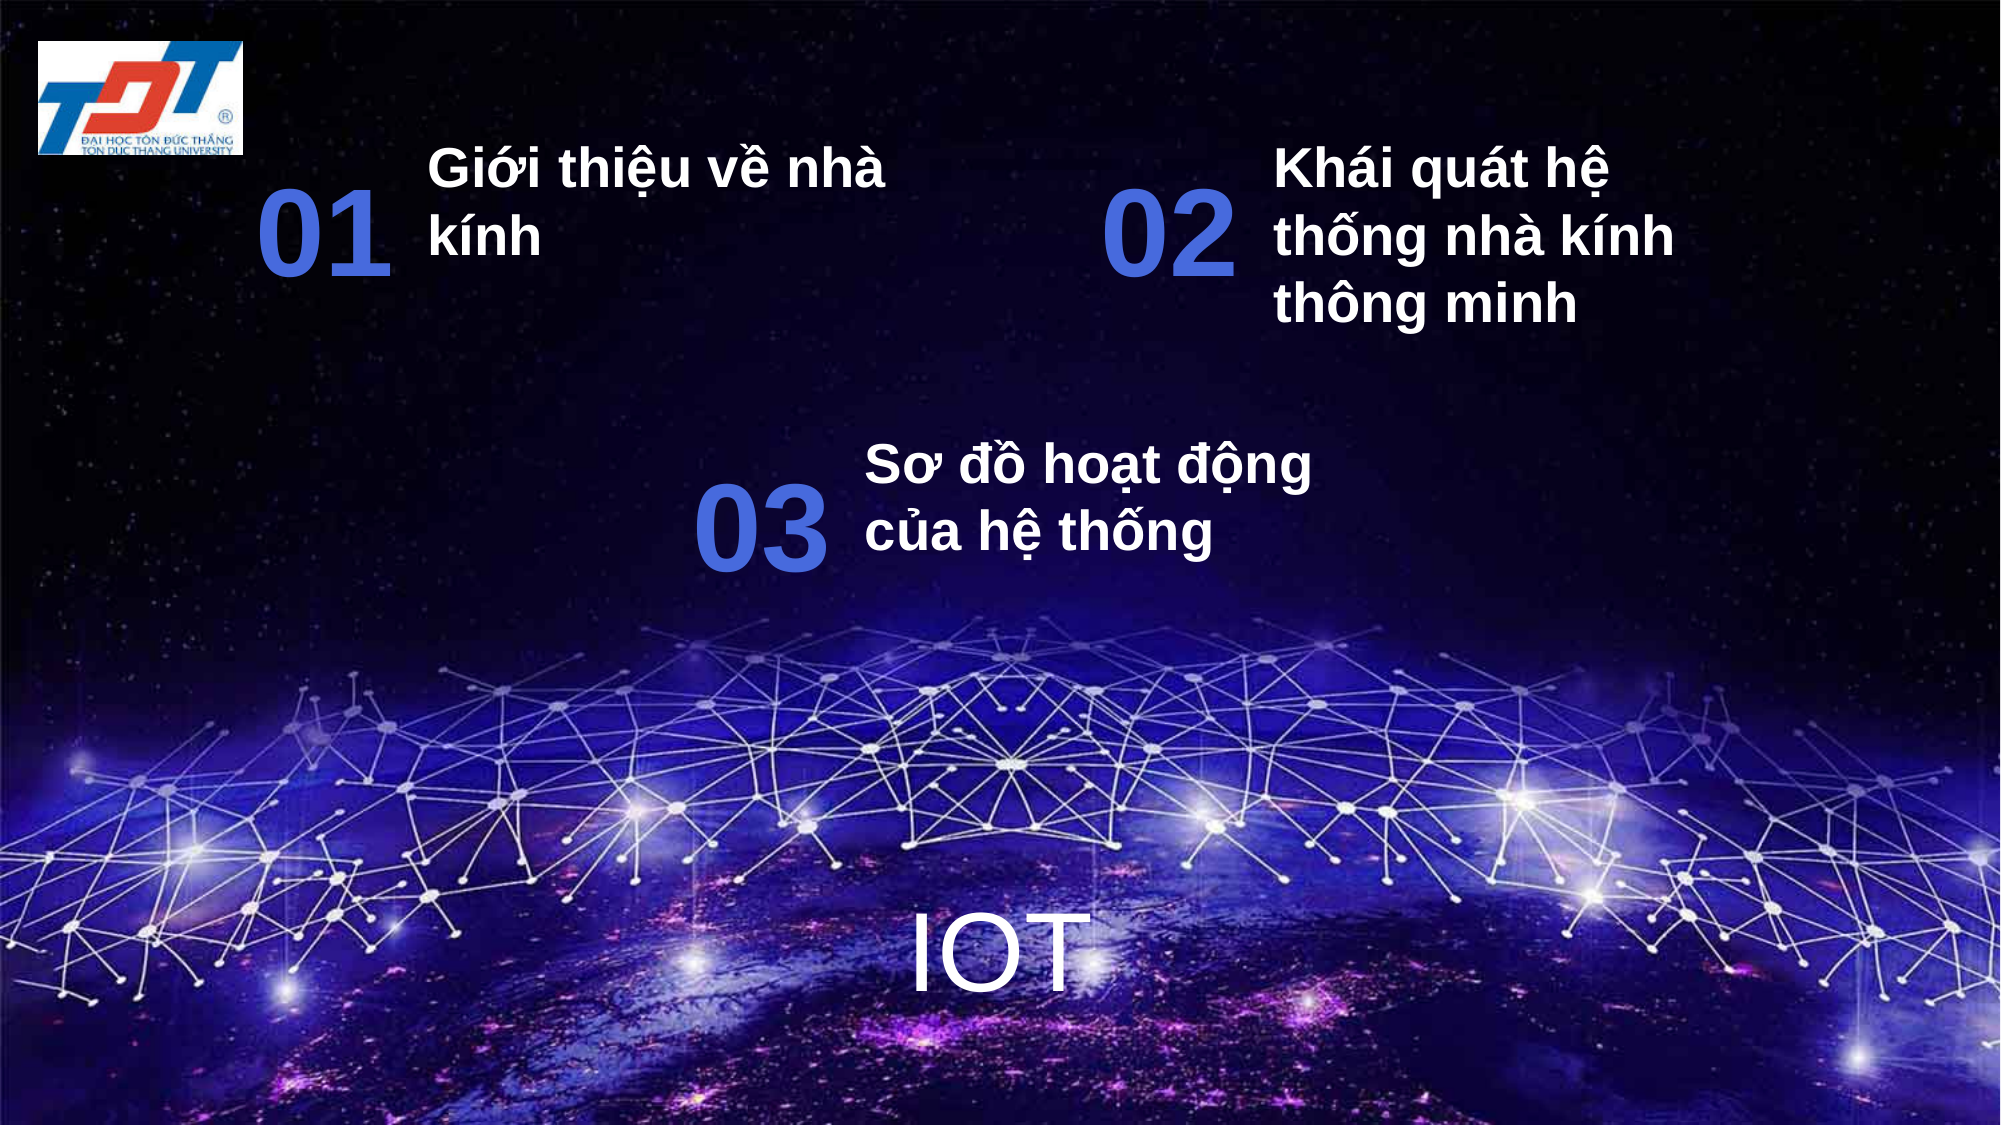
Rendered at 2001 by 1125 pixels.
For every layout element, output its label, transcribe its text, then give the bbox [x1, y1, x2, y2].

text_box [673, 419, 1356, 606]
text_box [235, 124, 919, 311]
text_box IOT [0, 872, 2000, 1022]
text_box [1081, 124, 1764, 344]
picture [0, 0, 2001, 1125]
